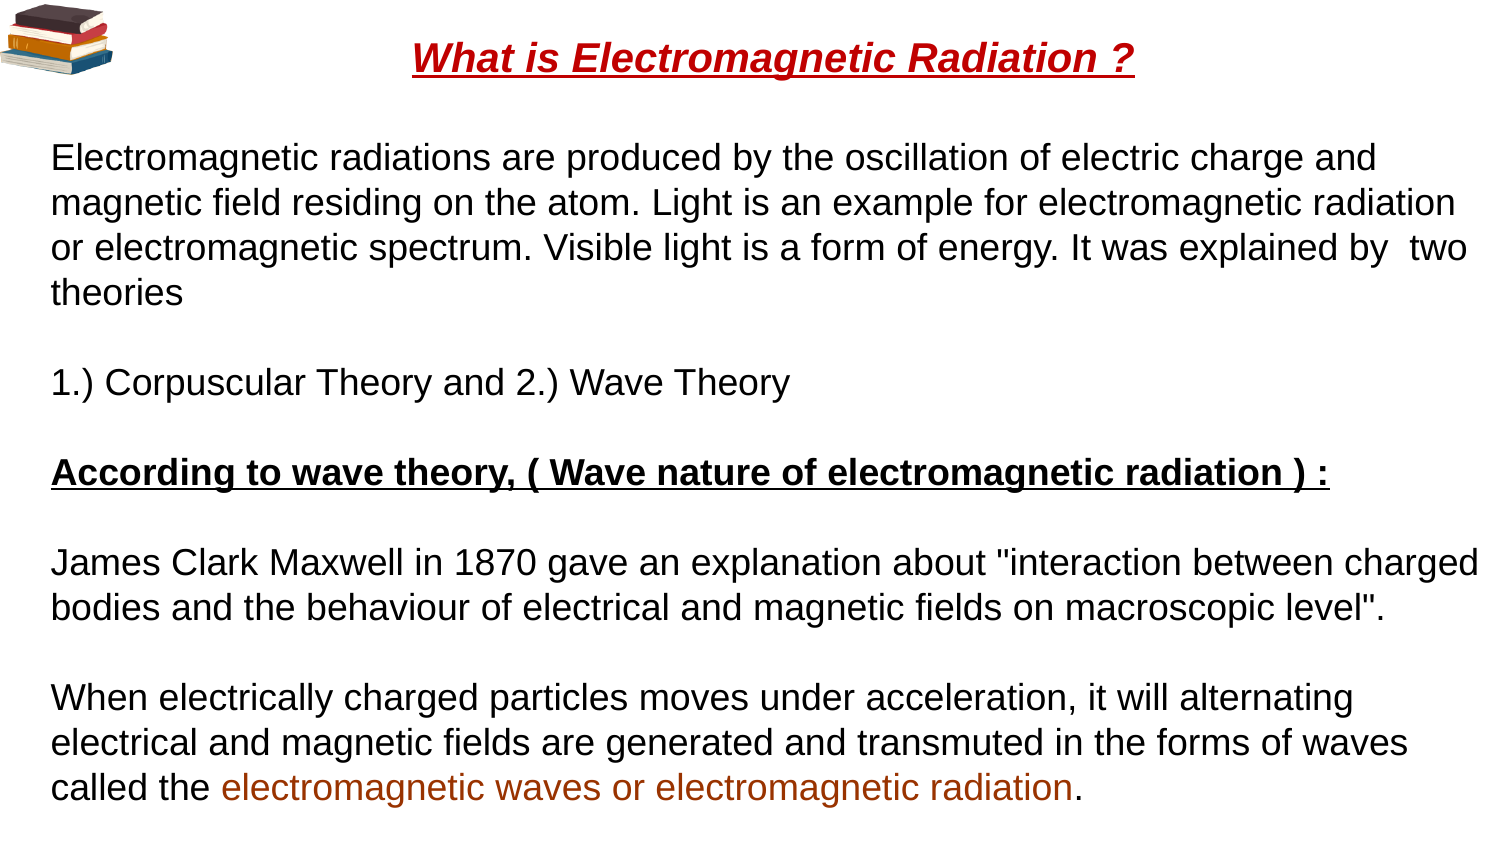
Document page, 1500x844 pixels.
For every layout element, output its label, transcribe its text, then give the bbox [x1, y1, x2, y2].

text_box Electromagnetic radiations are produced by the oscillation of electric charge and magnetic field residing on the atom. Light is an example for electromagnetic radiation or electromagnetic spectrum. Visible light is a form of energy. It was explained by two theories 1.) Corpuscular Theory and 2.) Wave Theory According to wave theory, ( Wave nature of electromagnetic radiation ) : James Clark Maxwell in 1870 gave an explanation about "interaction between charged bodies and the behaviour of electrical and magnetic fields on macroscopic level". When electrically charged particles moves under acceleration, it will alternating electrical and magnetic fields are generated and transmuted in the forms of waves called the electromagnetic waves or electromagnetic radiation. [35, 125, 1500, 816]
text_box What is Electromagnetic Radiation ? [256, 23, 1291, 89]
picture [0, 4, 113, 75]
